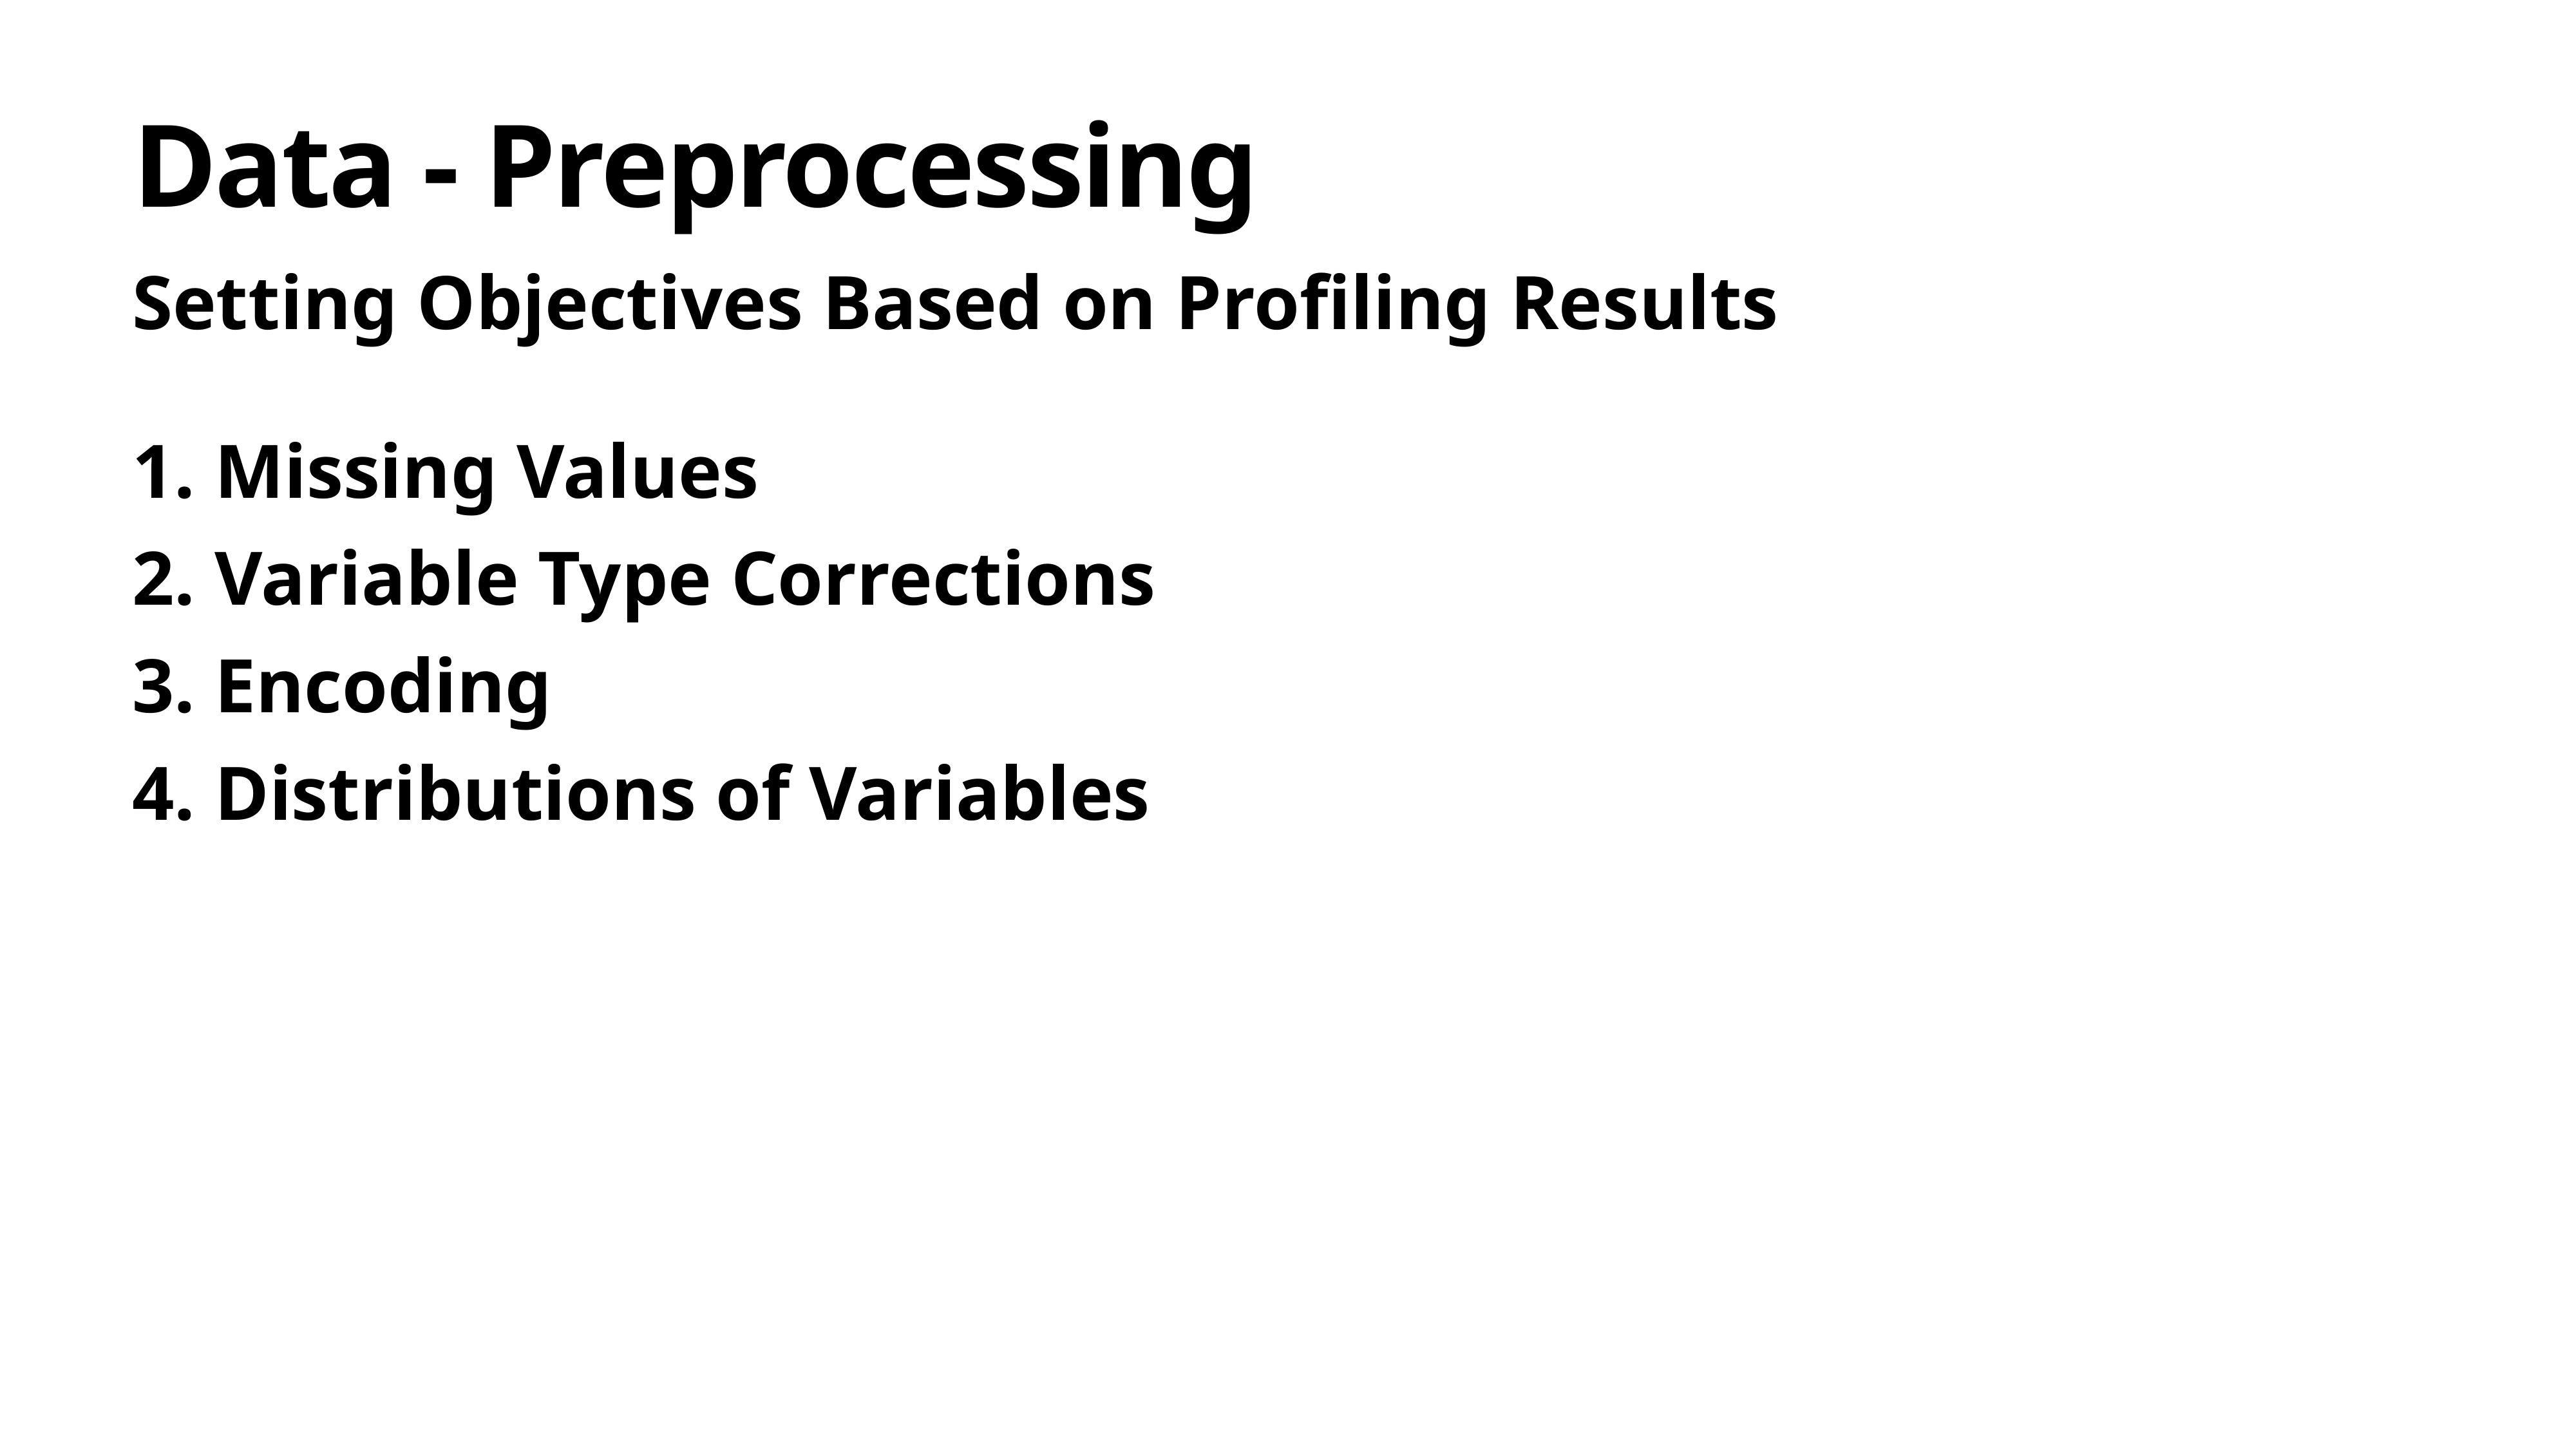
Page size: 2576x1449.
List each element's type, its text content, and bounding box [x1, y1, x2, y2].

title Data - Preprocessing [127, 113, 2449, 250]
list Setting Objectives Based on Profiling Results [127, 250, 2449, 350]
text_box 4. Distributions of Variables [127, 741, 2449, 840]
text_box 3. Encoding [127, 634, 2449, 733]
text_box 2. Variable Type Corrections [127, 527, 2449, 626]
text_box 1. Missing Values [127, 419, 2449, 518]
